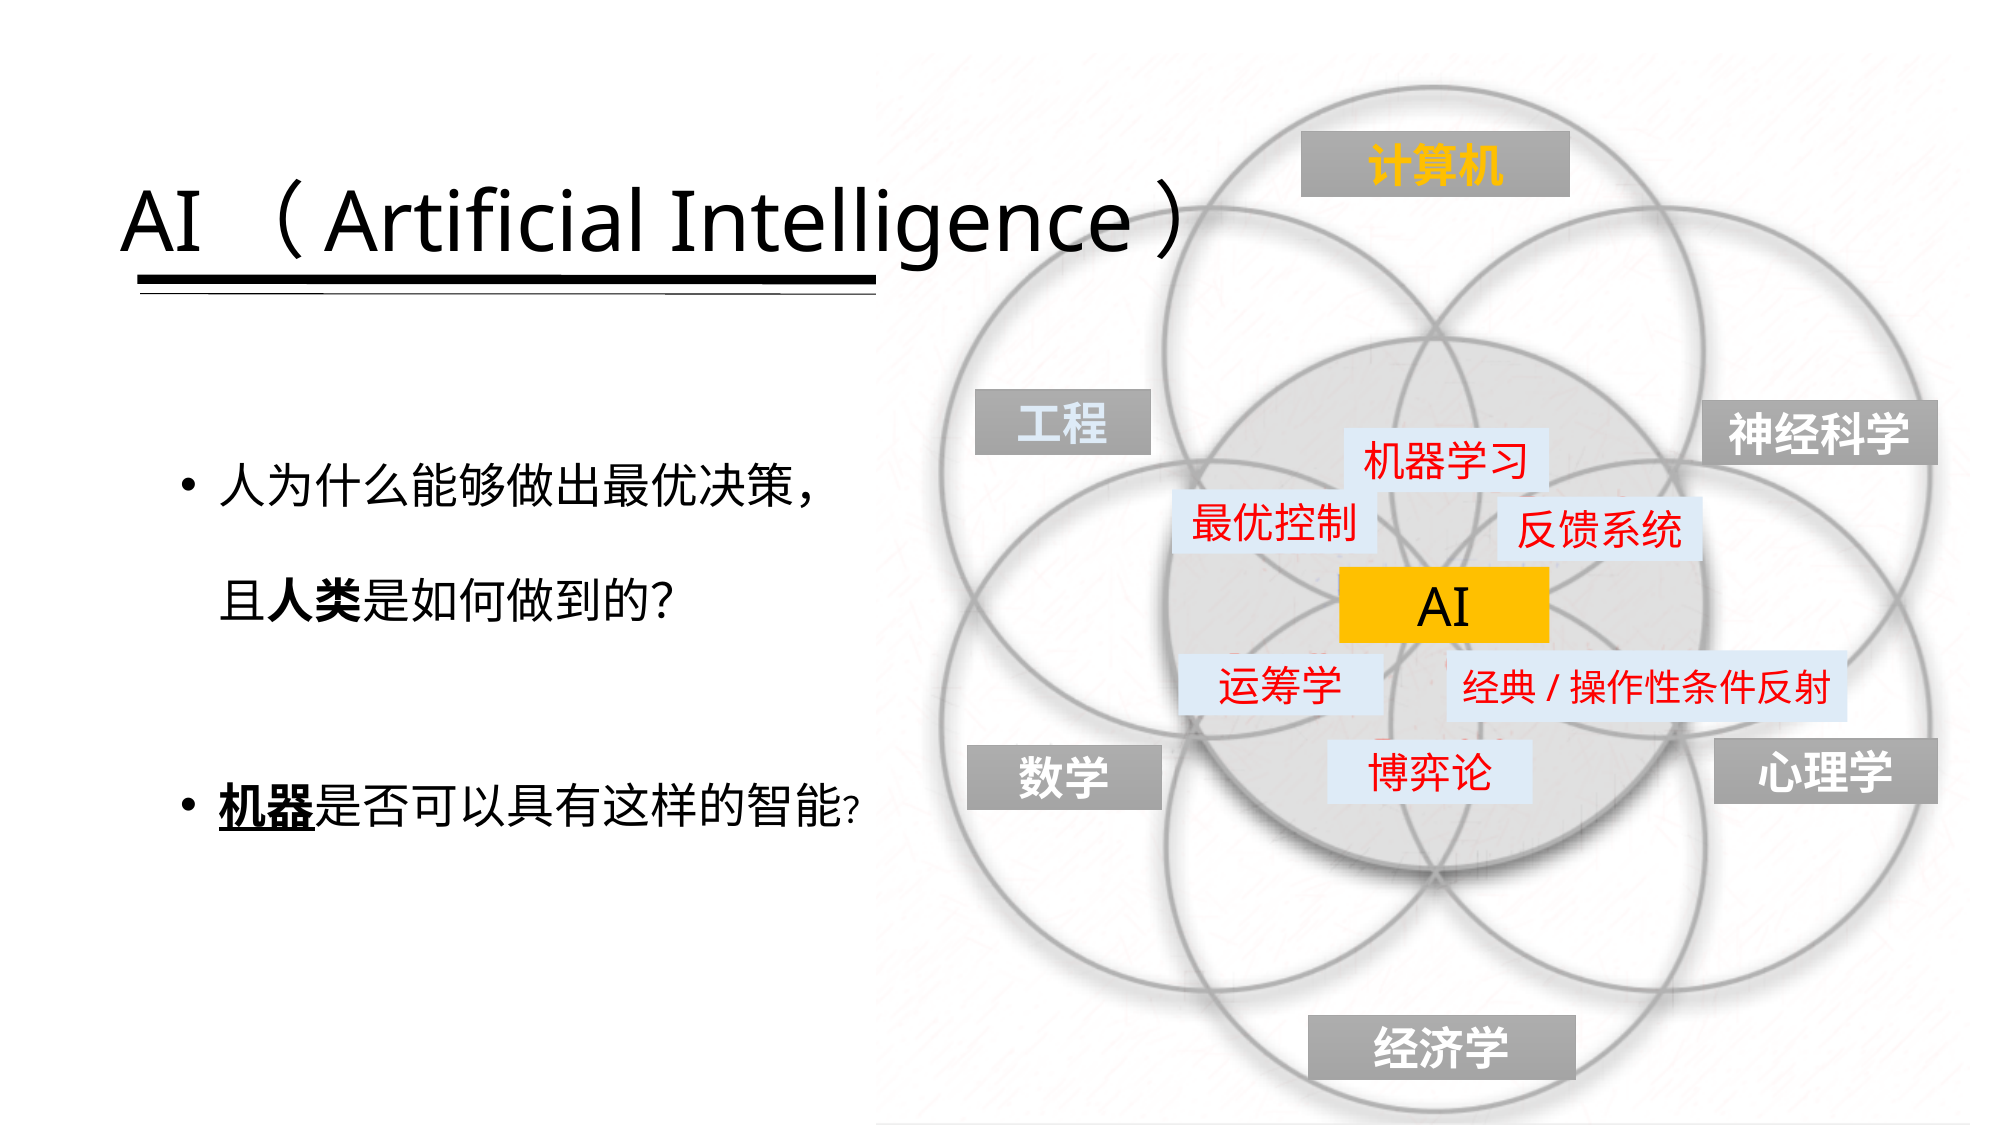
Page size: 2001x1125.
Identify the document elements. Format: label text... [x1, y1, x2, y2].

picture [876, 23, 1970, 1125]
list 人为什么能够做出最优决策，且人类是如何做到的？ 机器是否可以具有这样的智能？ [87, 389, 868, 870]
title AI（Artificial Intelligence） [105, 58, 876, 276]
